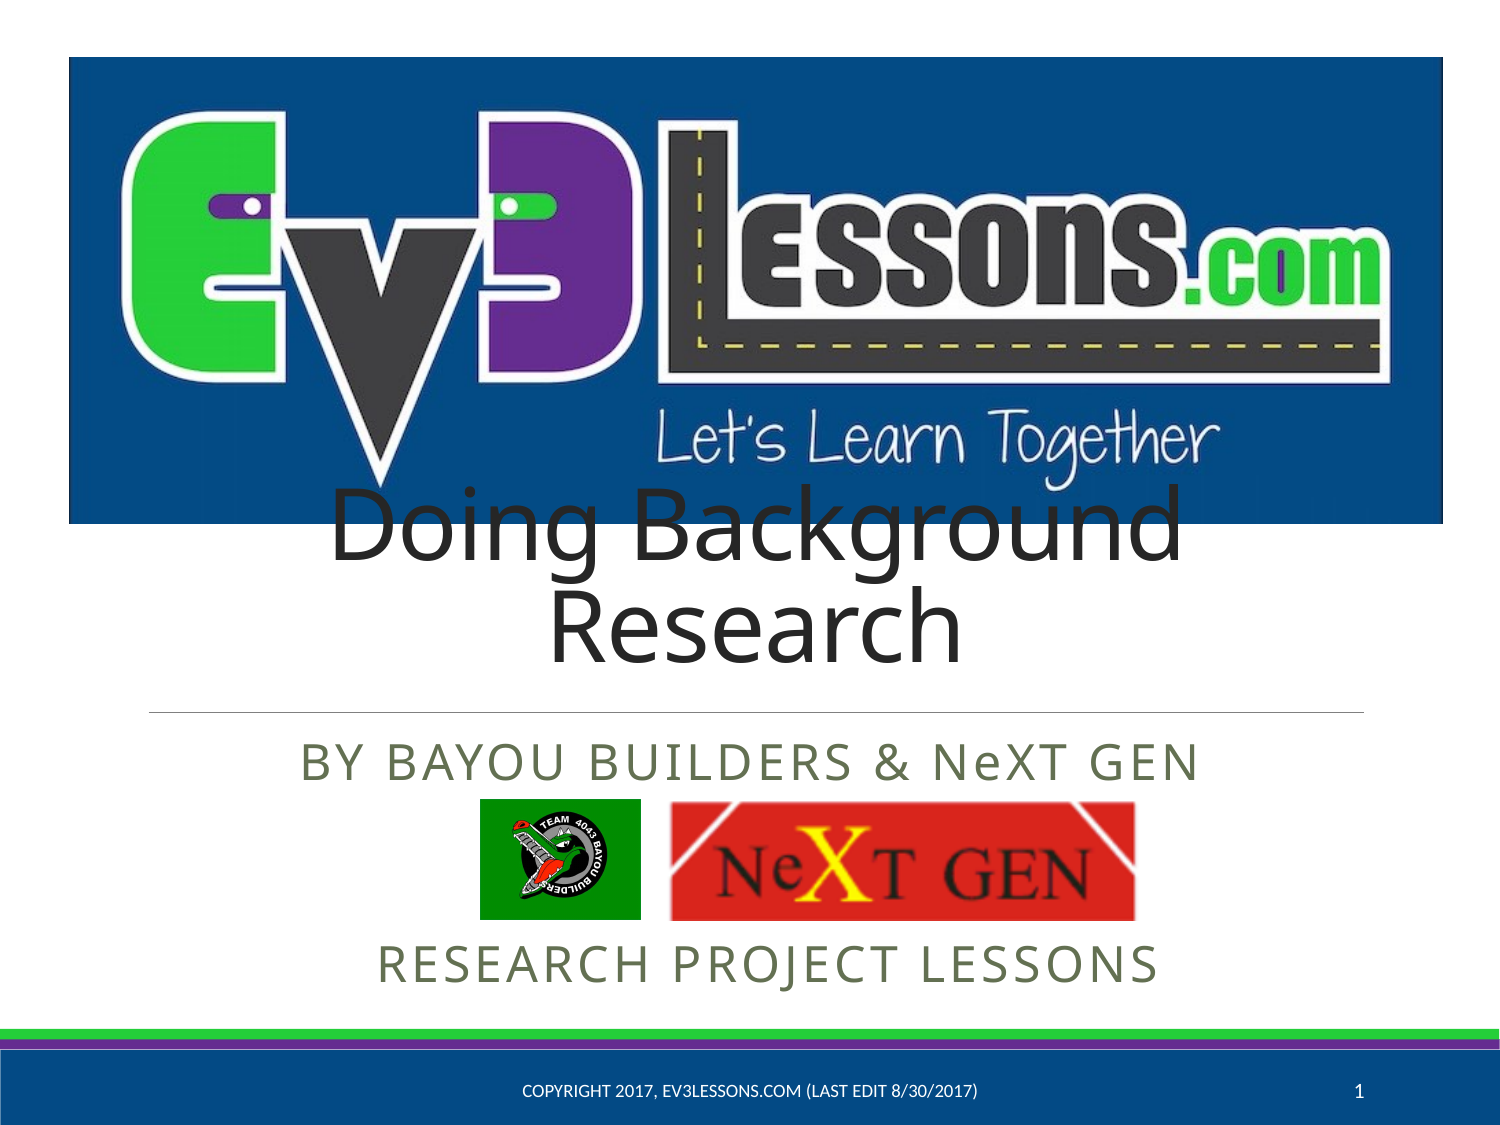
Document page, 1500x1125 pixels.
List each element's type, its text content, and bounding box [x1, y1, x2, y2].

slide_number 1 [1218, 1059, 1380, 1120]
title Doing Background Research [98, 540, 1414, 691]
picture [479, 798, 642, 921]
picture [69, 57, 1443, 524]
subtitle By BAYOU bUILDERS & NeXt Gen [130, 729, 1369, 810]
footer Copyright 2017, EV3Lessons.com (Last Edit 8/30/2017) [453, 1059, 1047, 1120]
picture [665, 801, 1140, 921]
